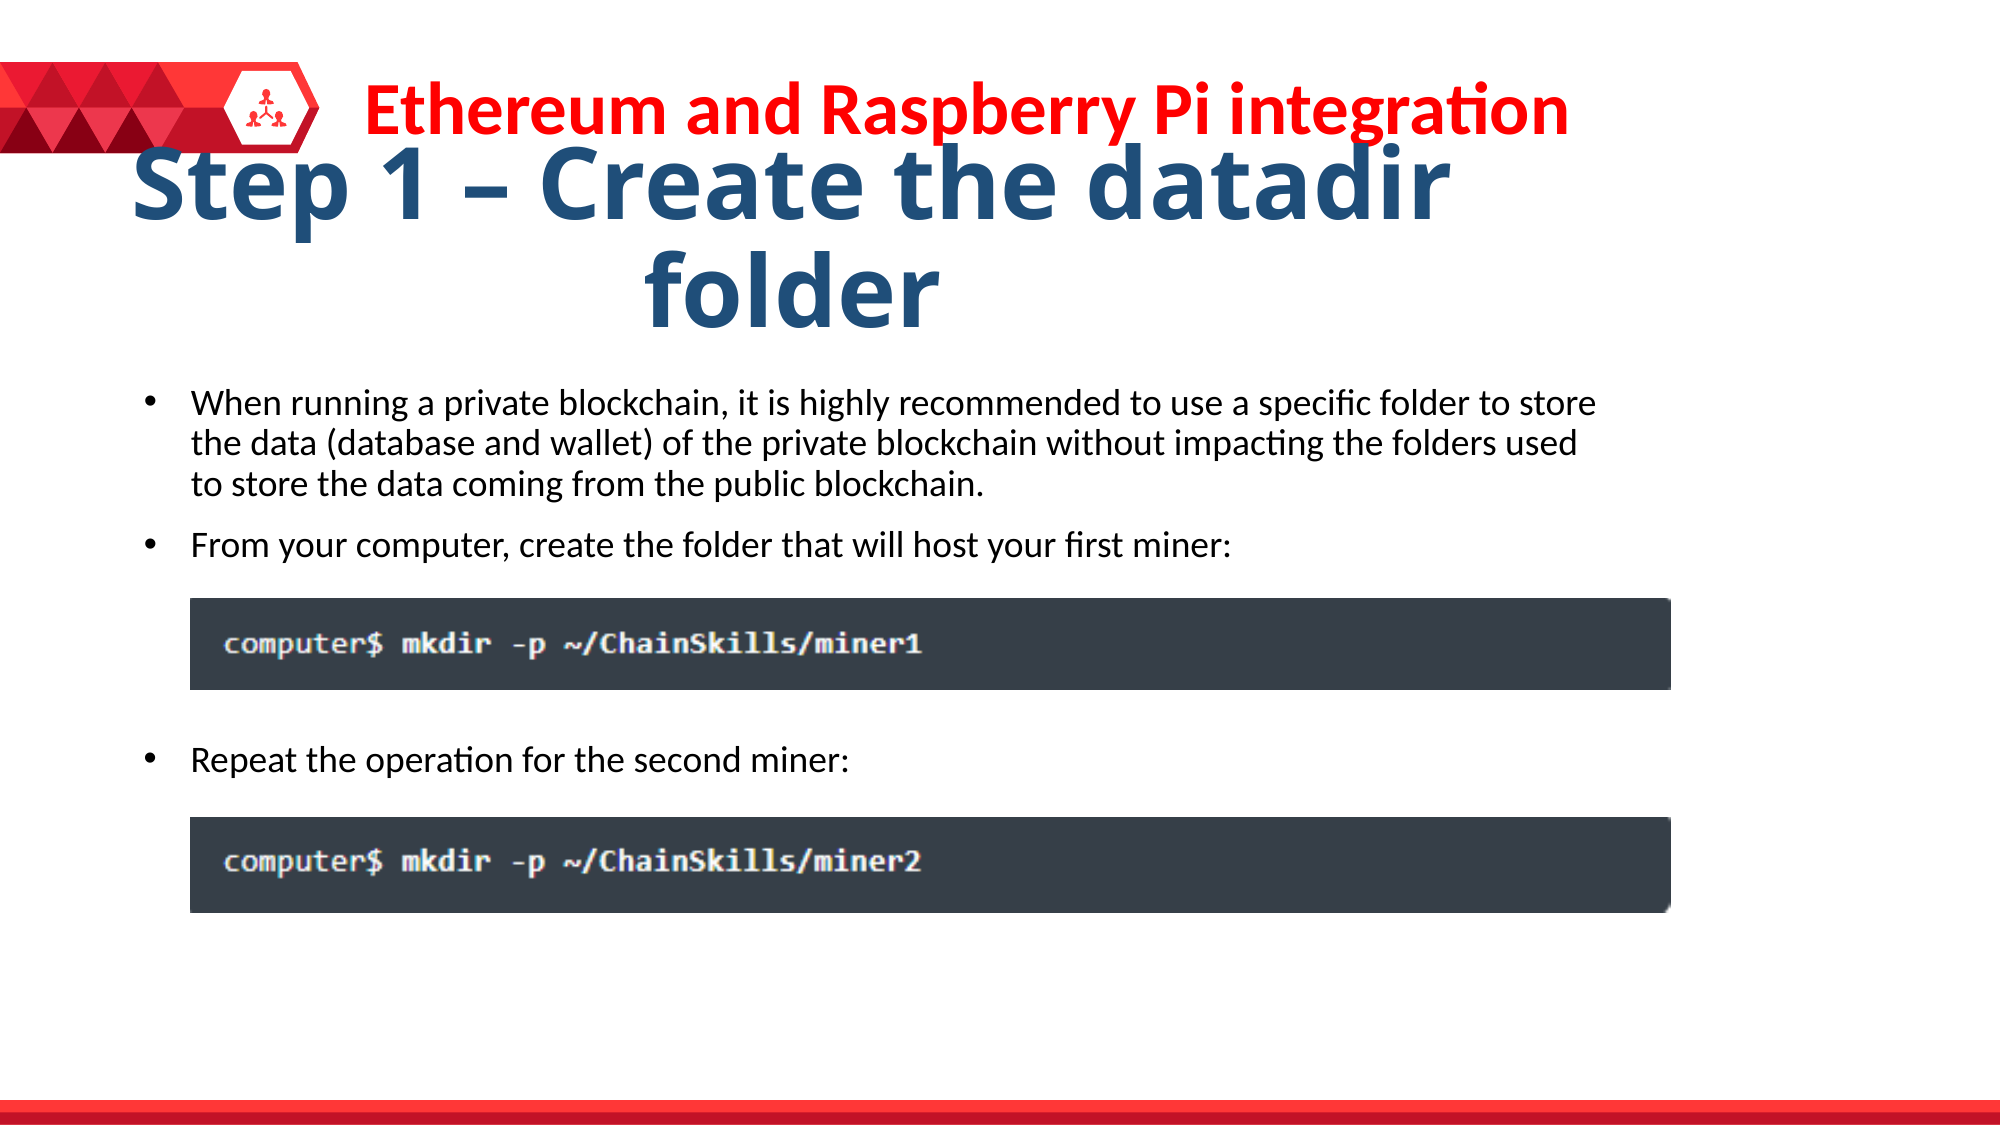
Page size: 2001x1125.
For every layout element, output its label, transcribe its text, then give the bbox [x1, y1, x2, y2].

text_box Step 1 – Create the datadir folder [107, 213, 1478, 357]
text_box Ethereum and Raspberry Pi integration [350, 52, 1608, 157]
text_box When running a private blockchain, it is highly recommended to use a specific folder to store the data (database and wallet) of the private blockchain without impacting the folders used to store the data coming from the public blockchain. From your computer, create the folder that will host your first miner: [128, 375, 1629, 599]
picture [190, 817, 1671, 913]
picture [190, 598, 1671, 690]
text_box Repeat the operation for the second miner: [128, 727, 909, 788]
